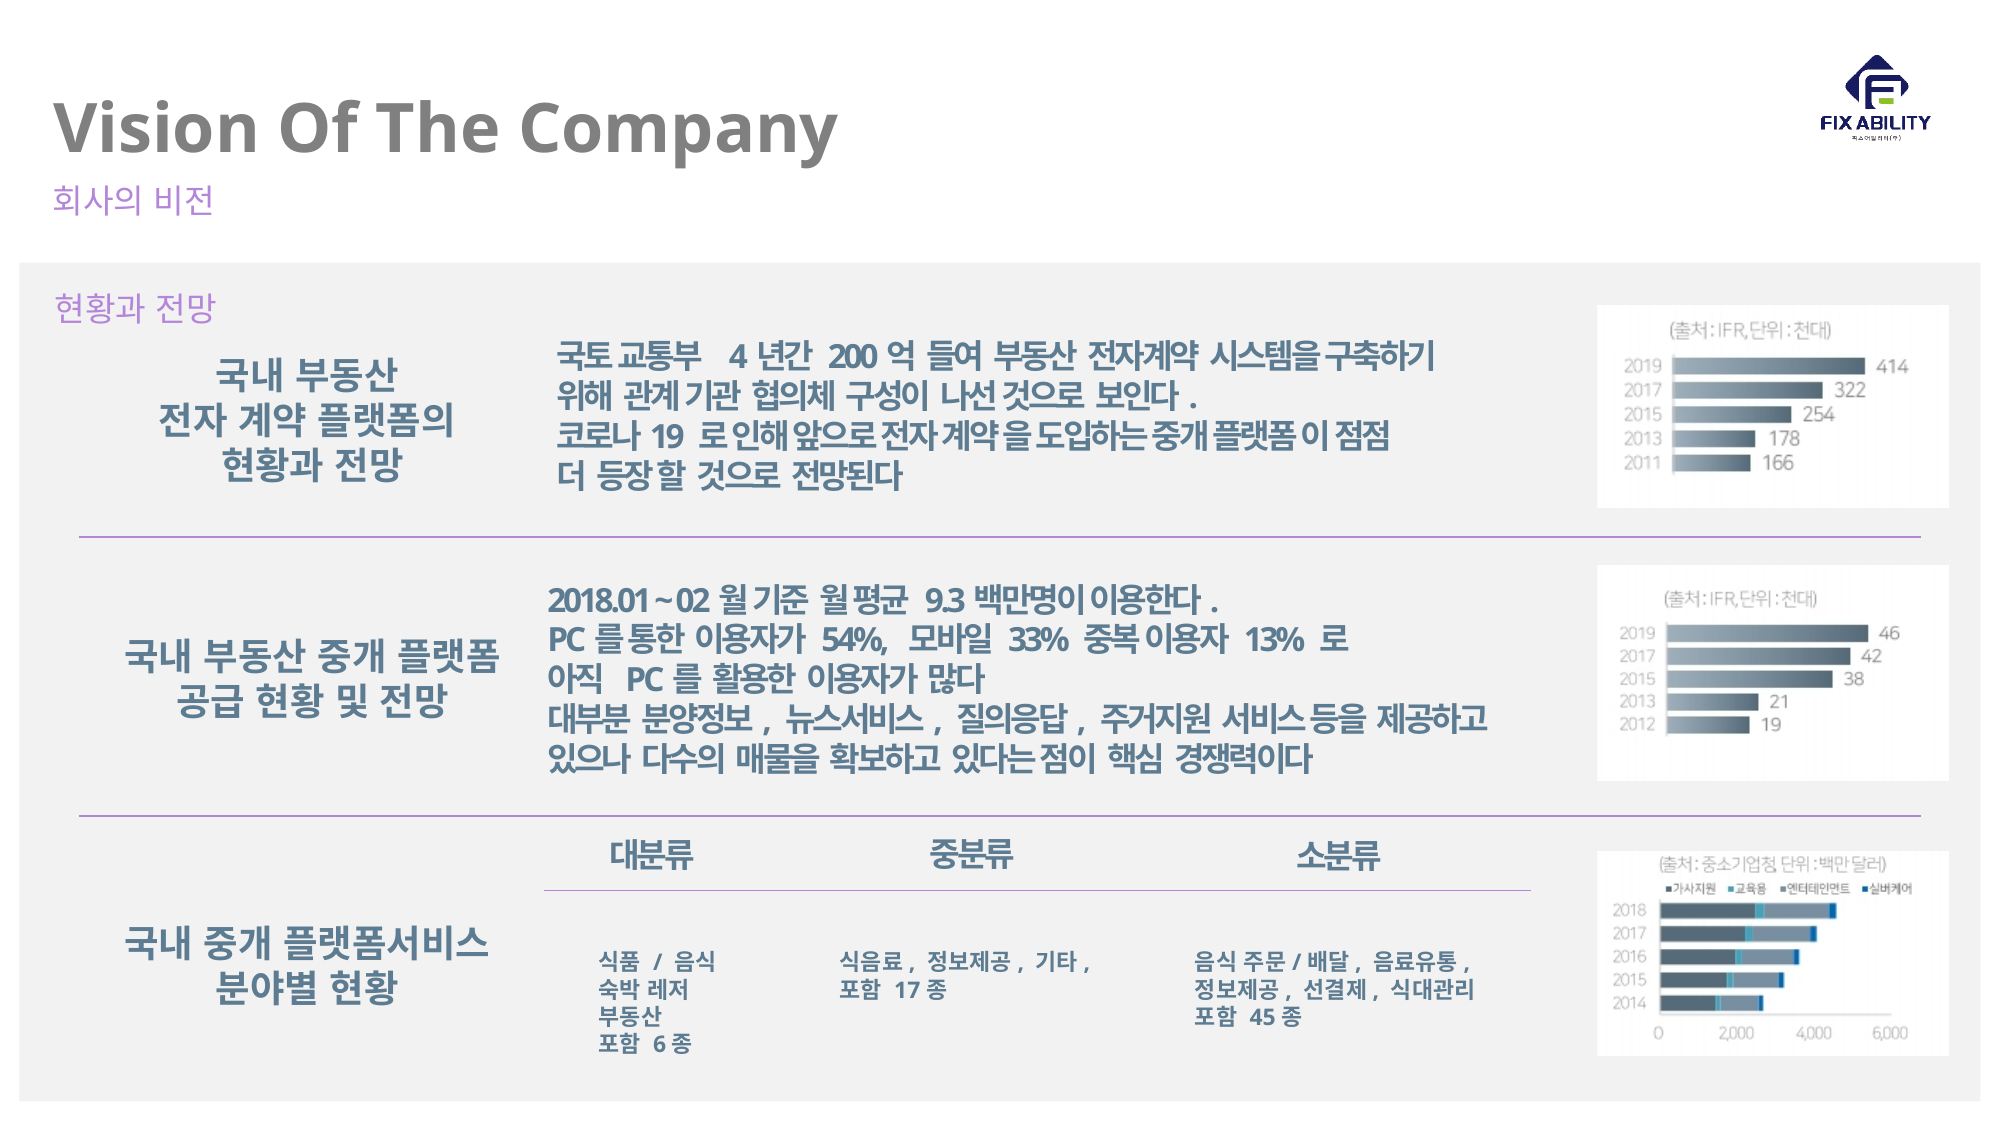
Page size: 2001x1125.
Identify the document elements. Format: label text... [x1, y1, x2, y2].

text_box 음식 주문/배달, 음료유통, 정보제공, 선결제, 식대관리 포함 45종 [1180, 940, 1497, 1038]
text_box 대분류 [594, 827, 716, 882]
text_box 소분류 [1281, 827, 1403, 883]
text_box [50, 324, 1959, 1090]
text_box 국내 부동산 중개 플랫폼 공급 현황 및 전망 [109, 625, 516, 730]
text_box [1597, 565, 1950, 781]
text_box 회사의 비전 [37, 172, 740, 235]
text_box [1597, 304, 1950, 508]
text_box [1597, 851, 1950, 1056]
text_box 식품 / 음식 숙박 레저 부동산 포함 6종 [583, 940, 732, 1065]
text_box 국내 부동산 전자 계약 플랫폼의 현황과 전망 [144, 344, 482, 495]
text_box 식음료, 정보제공, 기타, 포함 17종 [824, 940, 1105, 1010]
text_box [17, 261, 1982, 1103]
text_box 현황과 전망 [39, 280, 742, 343]
picture [1821, 54, 1931, 141]
text_box 2018.01 ~ 02월 기준 월 평균 9.3백만명이 이용한다. PC를 통한 이용자가 54%, 모바일 33% 중복 이용자 13% 로 아직 PC를 활용한 이용자가 많다 대부분 분양정보, 뉴스서비스, 질의응답, 주거지원 서비스 등을 제공하고 있으나 다수의 매물을 확보하고 있다는 점이 핵심 경쟁력이다 [532, 571, 1505, 786]
text_box Vision Of The Company [38, 50, 977, 201]
text_box 국내 중개 플랫폼서비스 분야별 현황 [109, 912, 506, 1018]
text_box 국토 교통부 4년간 200억 들여 부동산 전자계약 시스템을 구축하기 위해 관계 기관 협의체 구성이 나선 것으로 보인다. 코로나19 로 인해 앞으로 전자 계약 을 도입하는 중개 플랫폼 이 점점 더 등장 할 것으로 전망된다 [541, 327, 1453, 503]
text_box 중분류 [914, 827, 1036, 881]
